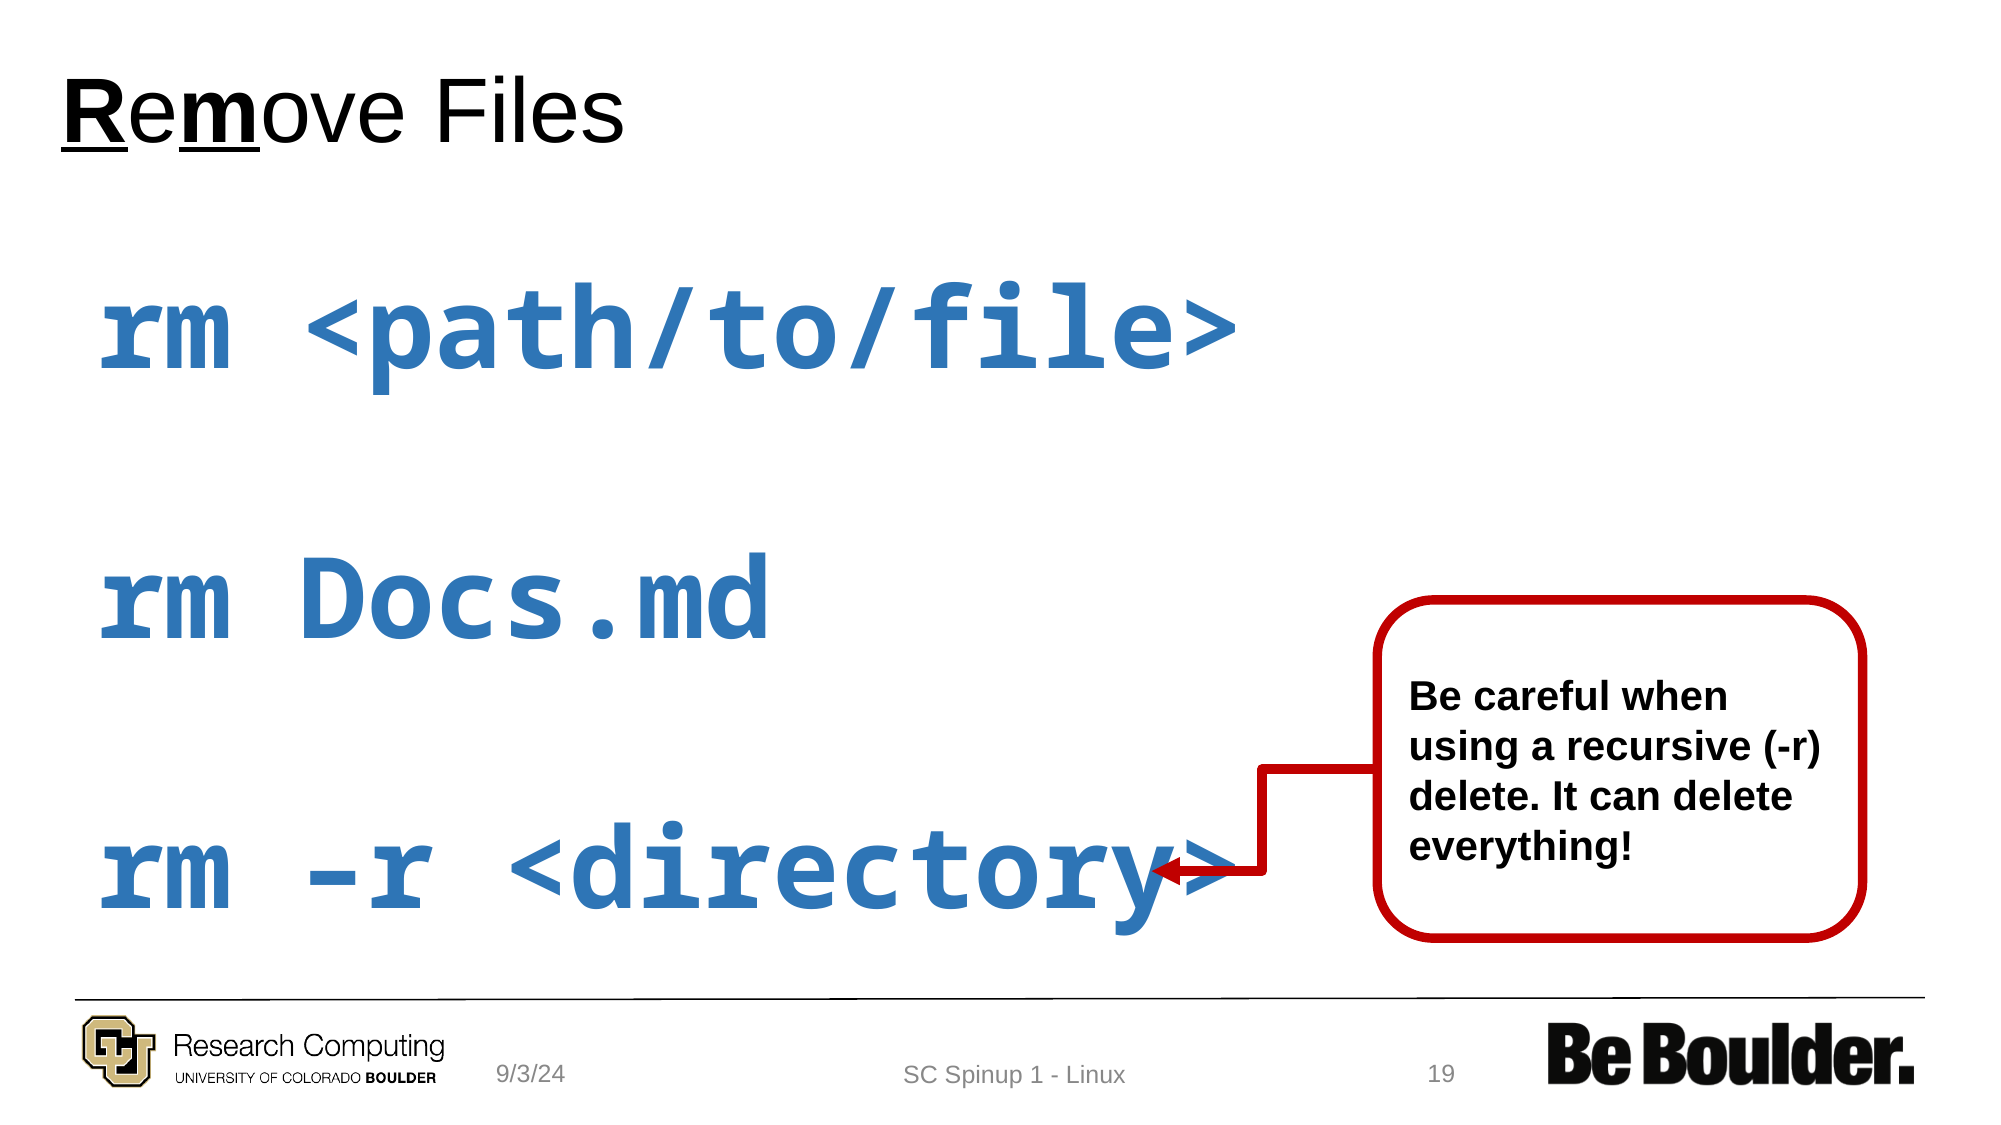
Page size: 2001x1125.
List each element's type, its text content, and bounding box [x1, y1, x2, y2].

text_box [1151, 768, 1378, 872]
picture [81, 1015, 444, 1088]
text_box Be careful when using a recursive (-r) delete. It can delete everything! [1375, 597, 1865, 941]
picture [1524, 1015, 1938, 1088]
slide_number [480, 1042, 615, 1103]
slide_number 19 [1412, 1042, 1525, 1103]
footer SC Spinup 1 - Linux [676, 745, 1352, 1125]
title Remove Files [59, 9, 1941, 200]
text_box rm <path/to/file> rm Docs.md rm –r <directory> [95, 253, 1781, 932]
